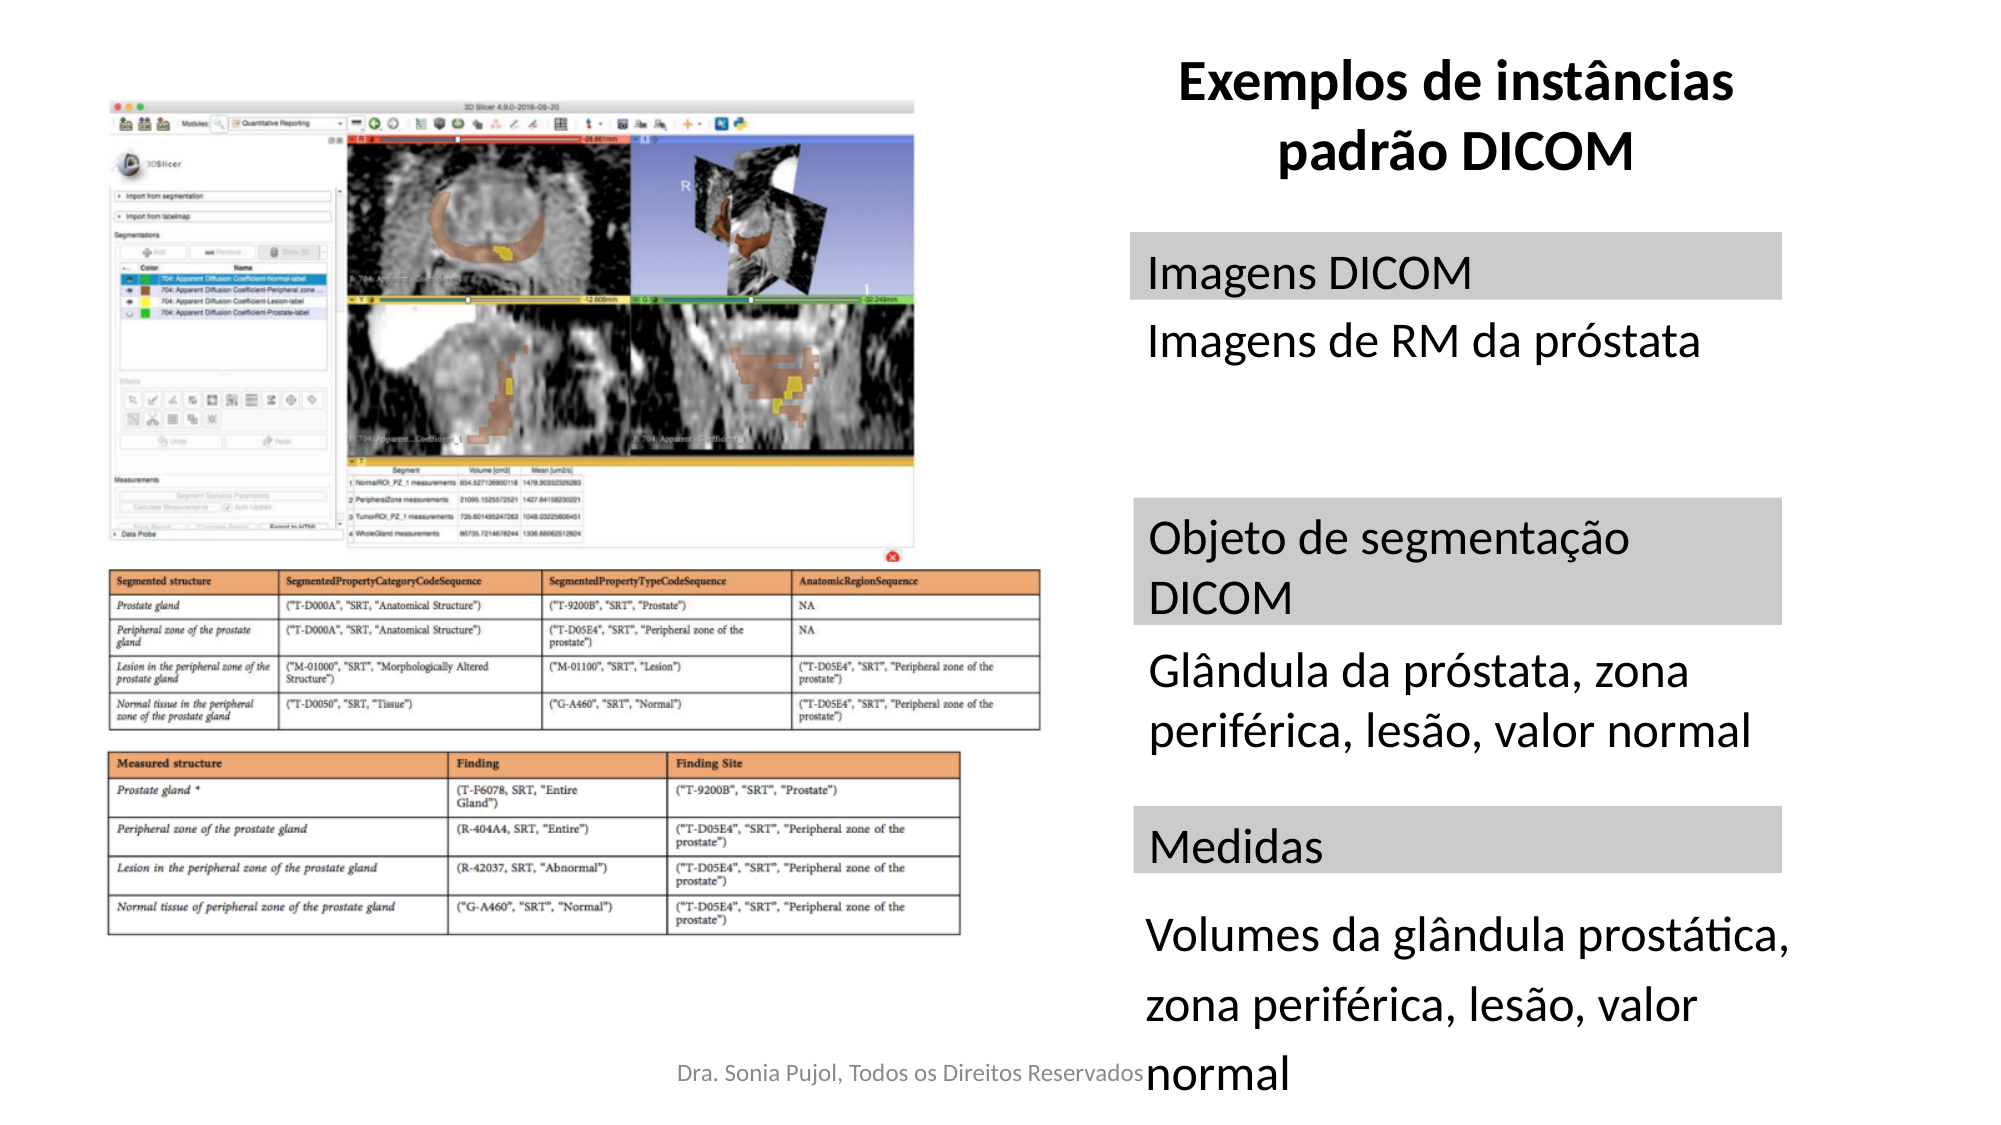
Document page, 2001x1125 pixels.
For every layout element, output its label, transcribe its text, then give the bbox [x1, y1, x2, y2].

text_box Imagens de RM da próstata [1144, 305, 1809, 368]
text_box Medidas [1133, 805, 1782, 874]
text_box Exemplos de instâncias padrão DICOM [1110, 40, 1802, 183]
text_box Imagens DICOM [1129, 232, 1783, 300]
text_box Glândula da próstata, zona periférica, lesão, valor normal [1146, 635, 1811, 757]
text_box Objeto de segmentação DICOM [1133, 497, 1782, 625]
picture [85, 99, 1050, 955]
footer Dra. Sonia Pujol, Todos os Direitos Reservados [675, 1056, 1178, 1125]
text_box Volumes da glândula prostática, zona periférica, lesão, valor normal [1143, 886, 1853, 1101]
